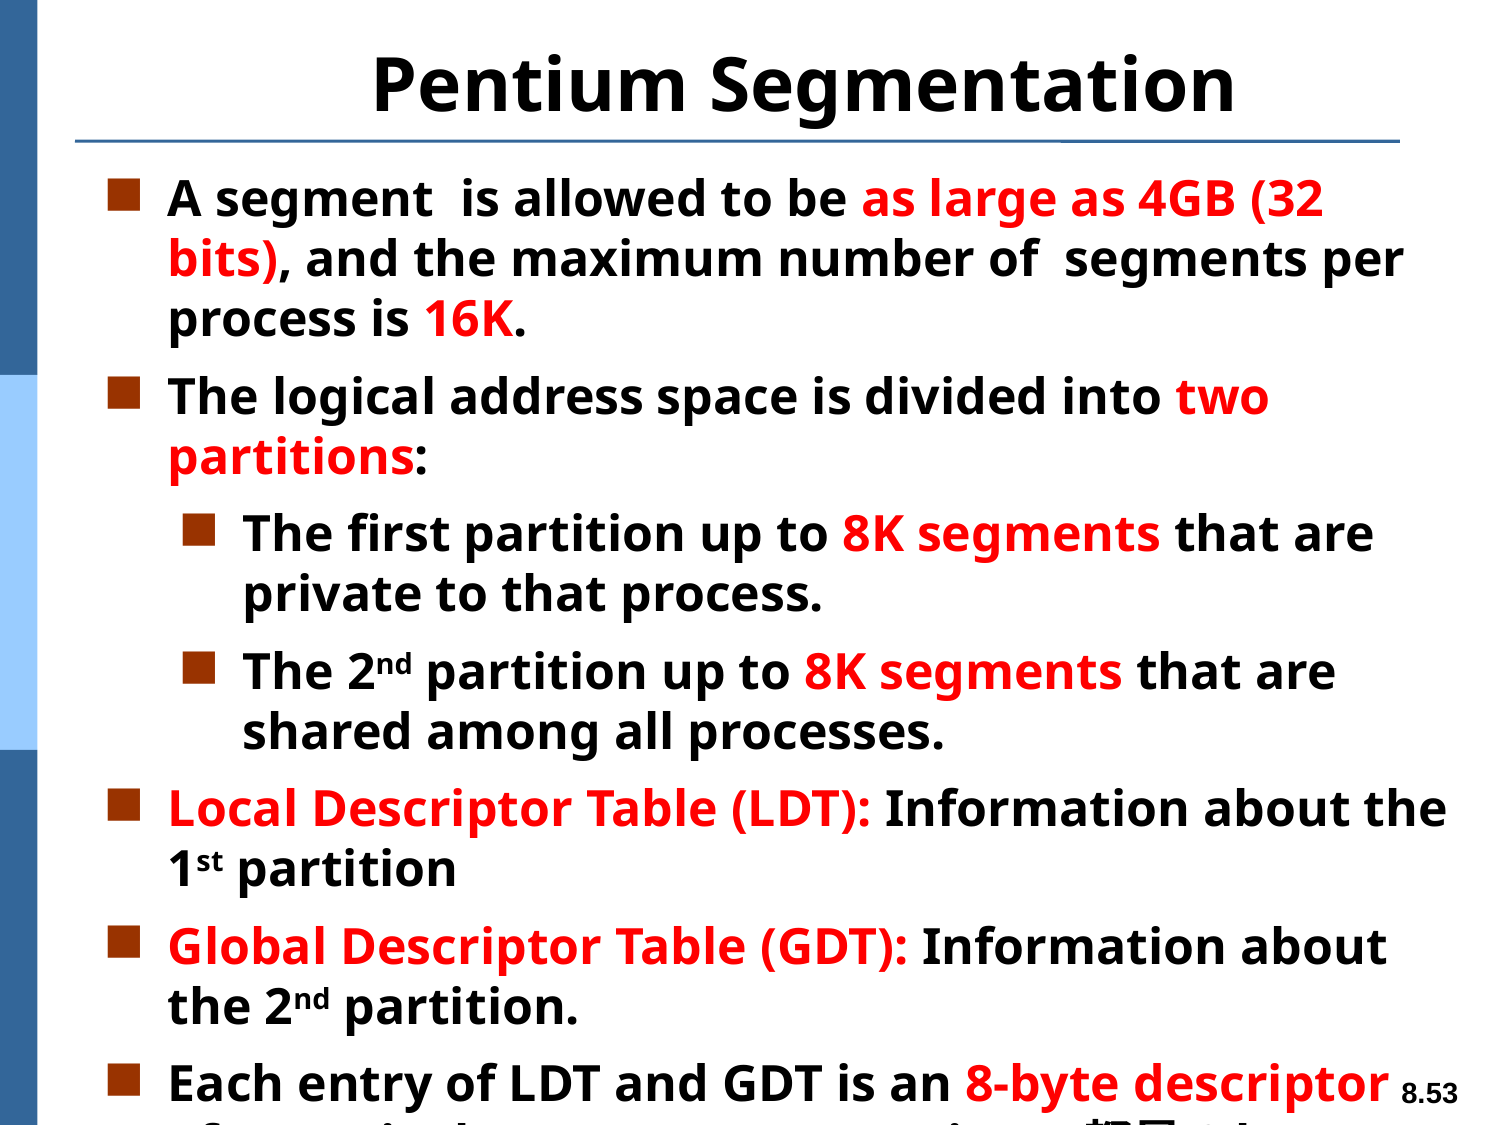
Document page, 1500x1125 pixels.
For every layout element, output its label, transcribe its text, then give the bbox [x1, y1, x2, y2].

title Pentium Segmentation [175, 32, 1435, 135]
text_box A segment is allowed to be as large as 4GB (32 bits), and the maximum number of segments per process is 16K. The logical address space is divided into two partitions: The first partition up to 8K segments that are private to that process. The 2nd partition up to 8K segments that are shared among all processes. Local Descriptor Table (LDT): Information about the 1st partition Global Descriptor Table (GDT): Information about the 2nd partition. Each entry of LDT and GDT is an 8-byte descriptor of a particular segment. Descriptor都是8 byte [96, 159, 1464, 903]
